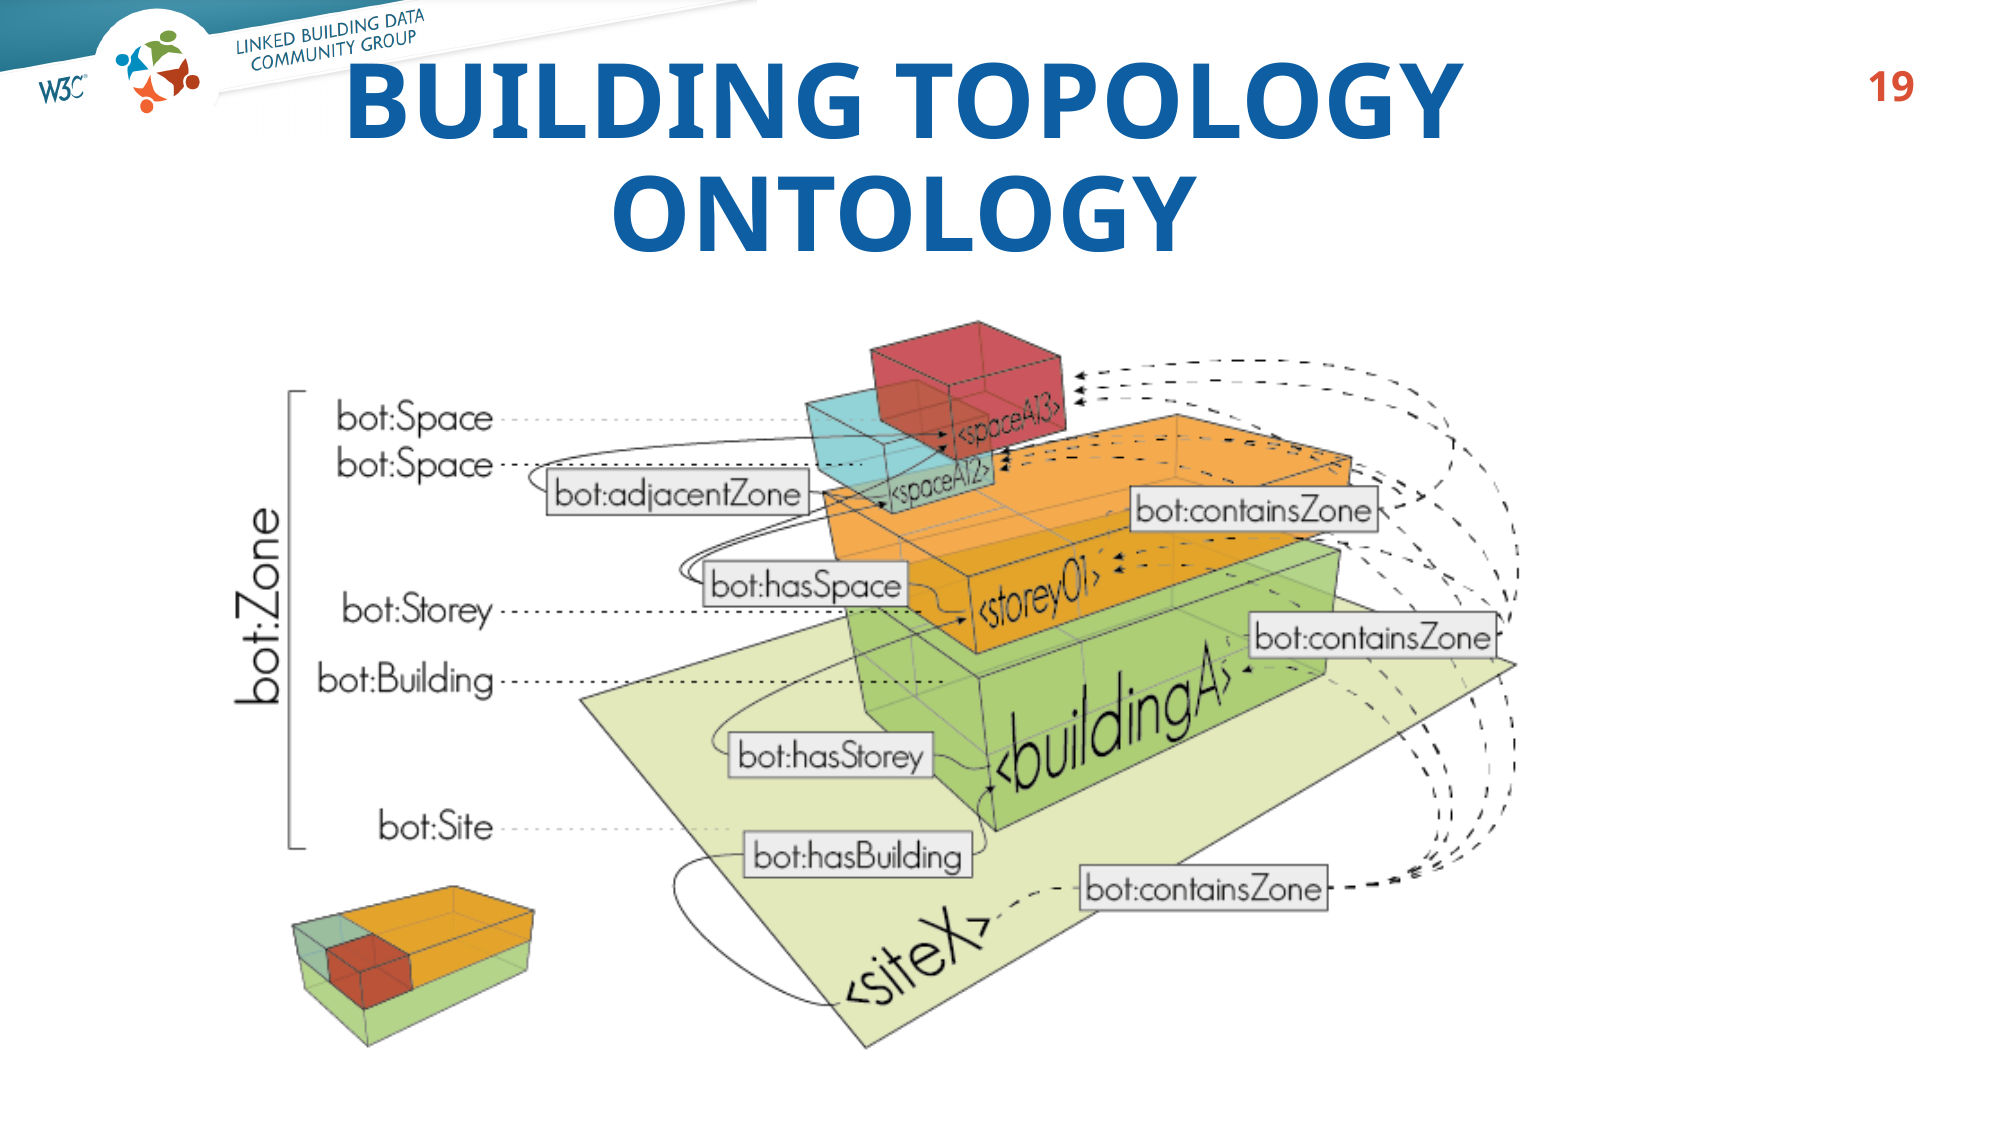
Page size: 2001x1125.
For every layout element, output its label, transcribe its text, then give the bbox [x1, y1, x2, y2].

title Building topology ontology [40, 52, 1766, 271]
picture [0, 0, 757, 138]
picture [227, 317, 1521, 1053]
slide_number 19 [1839, 51, 1943, 126]
